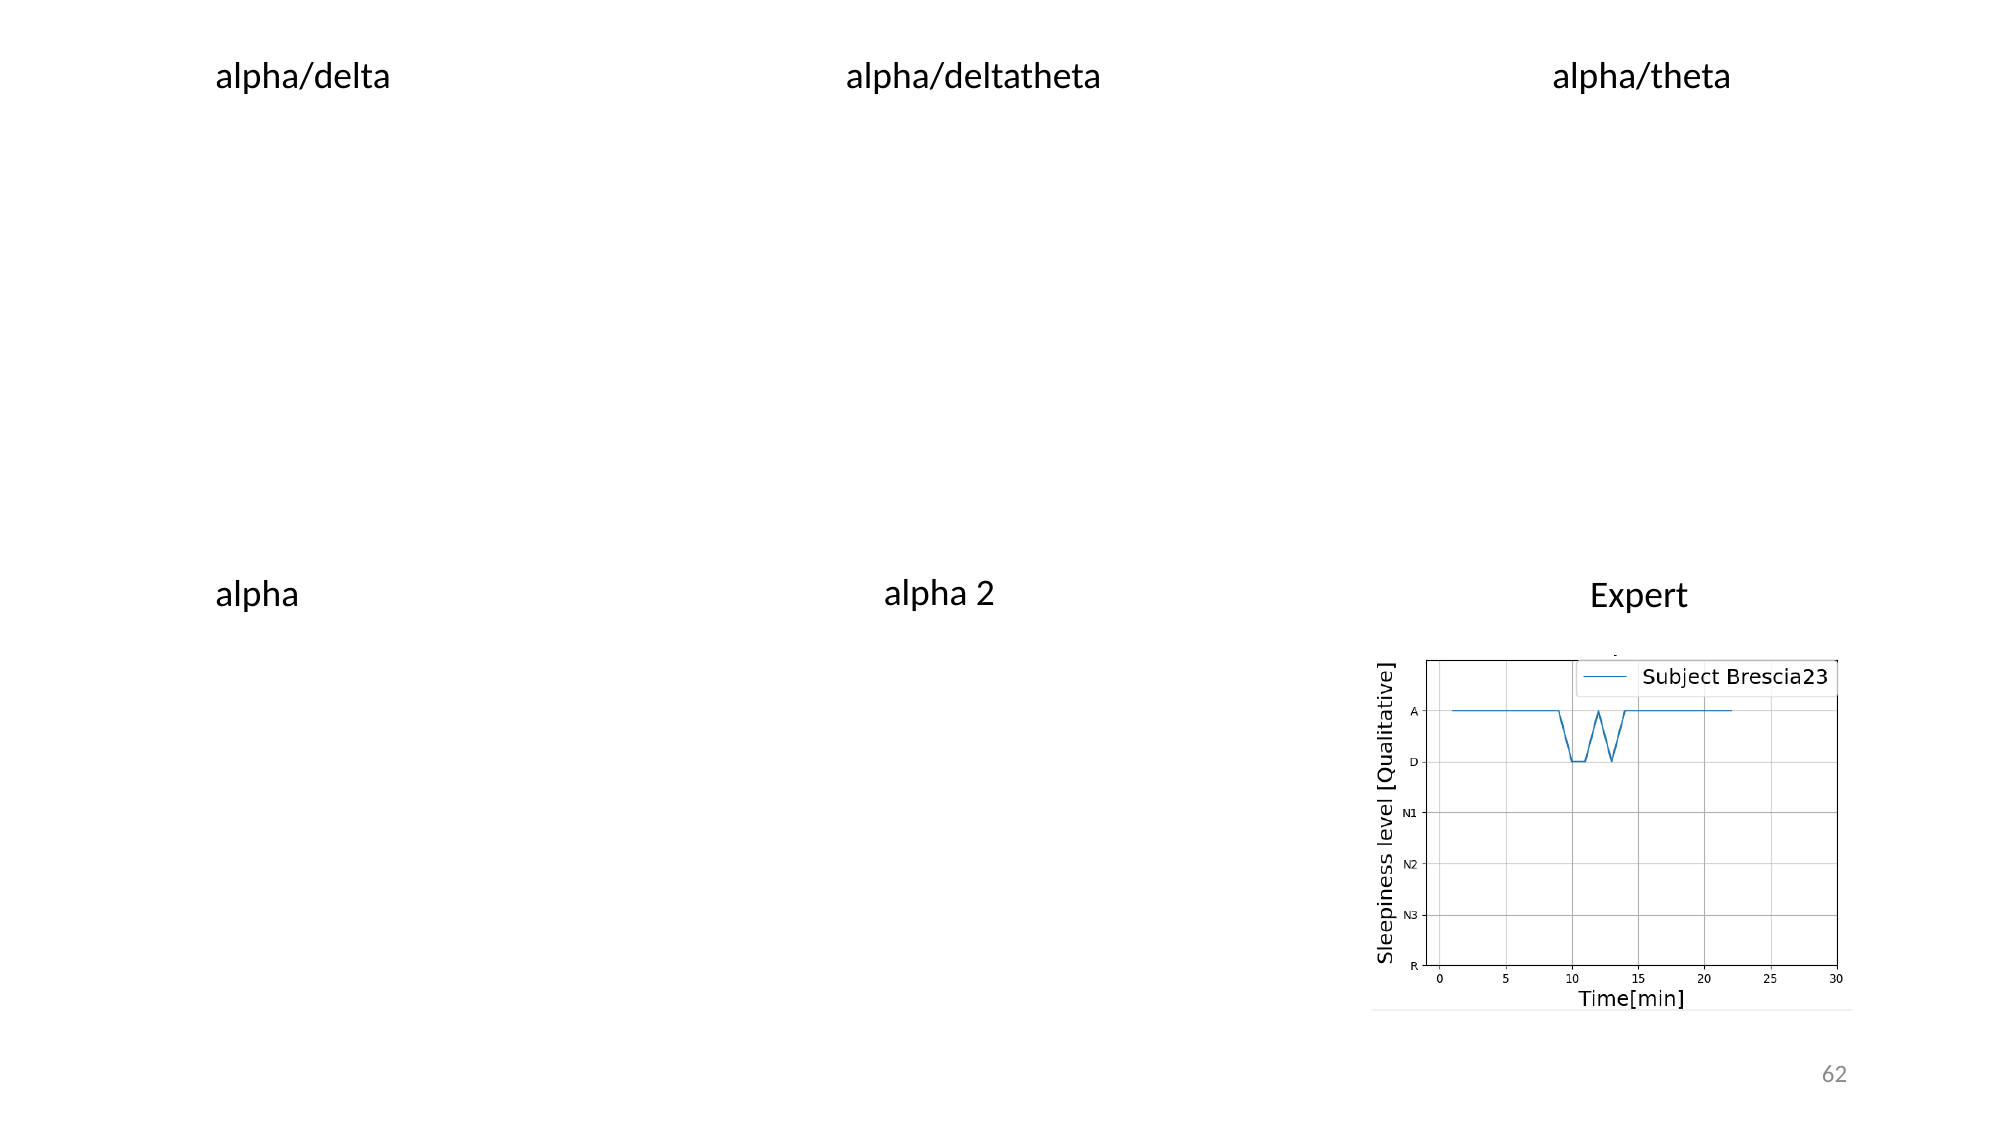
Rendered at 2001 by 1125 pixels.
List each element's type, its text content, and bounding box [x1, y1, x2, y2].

slide_number 62 [1412, 1042, 1863, 1103]
text_box Expert [1575, 562, 1805, 623]
text_box alpha/theta [1537, 43, 1843, 103]
text_box alpha/delta [200, 43, 430, 104]
text_box alpha 2 [869, 560, 1098, 621]
picture [1372, 655, 1853, 1010]
text_box alpha/deltatheta [831, 43, 1136, 103]
text_box alpha [200, 561, 430, 621]
